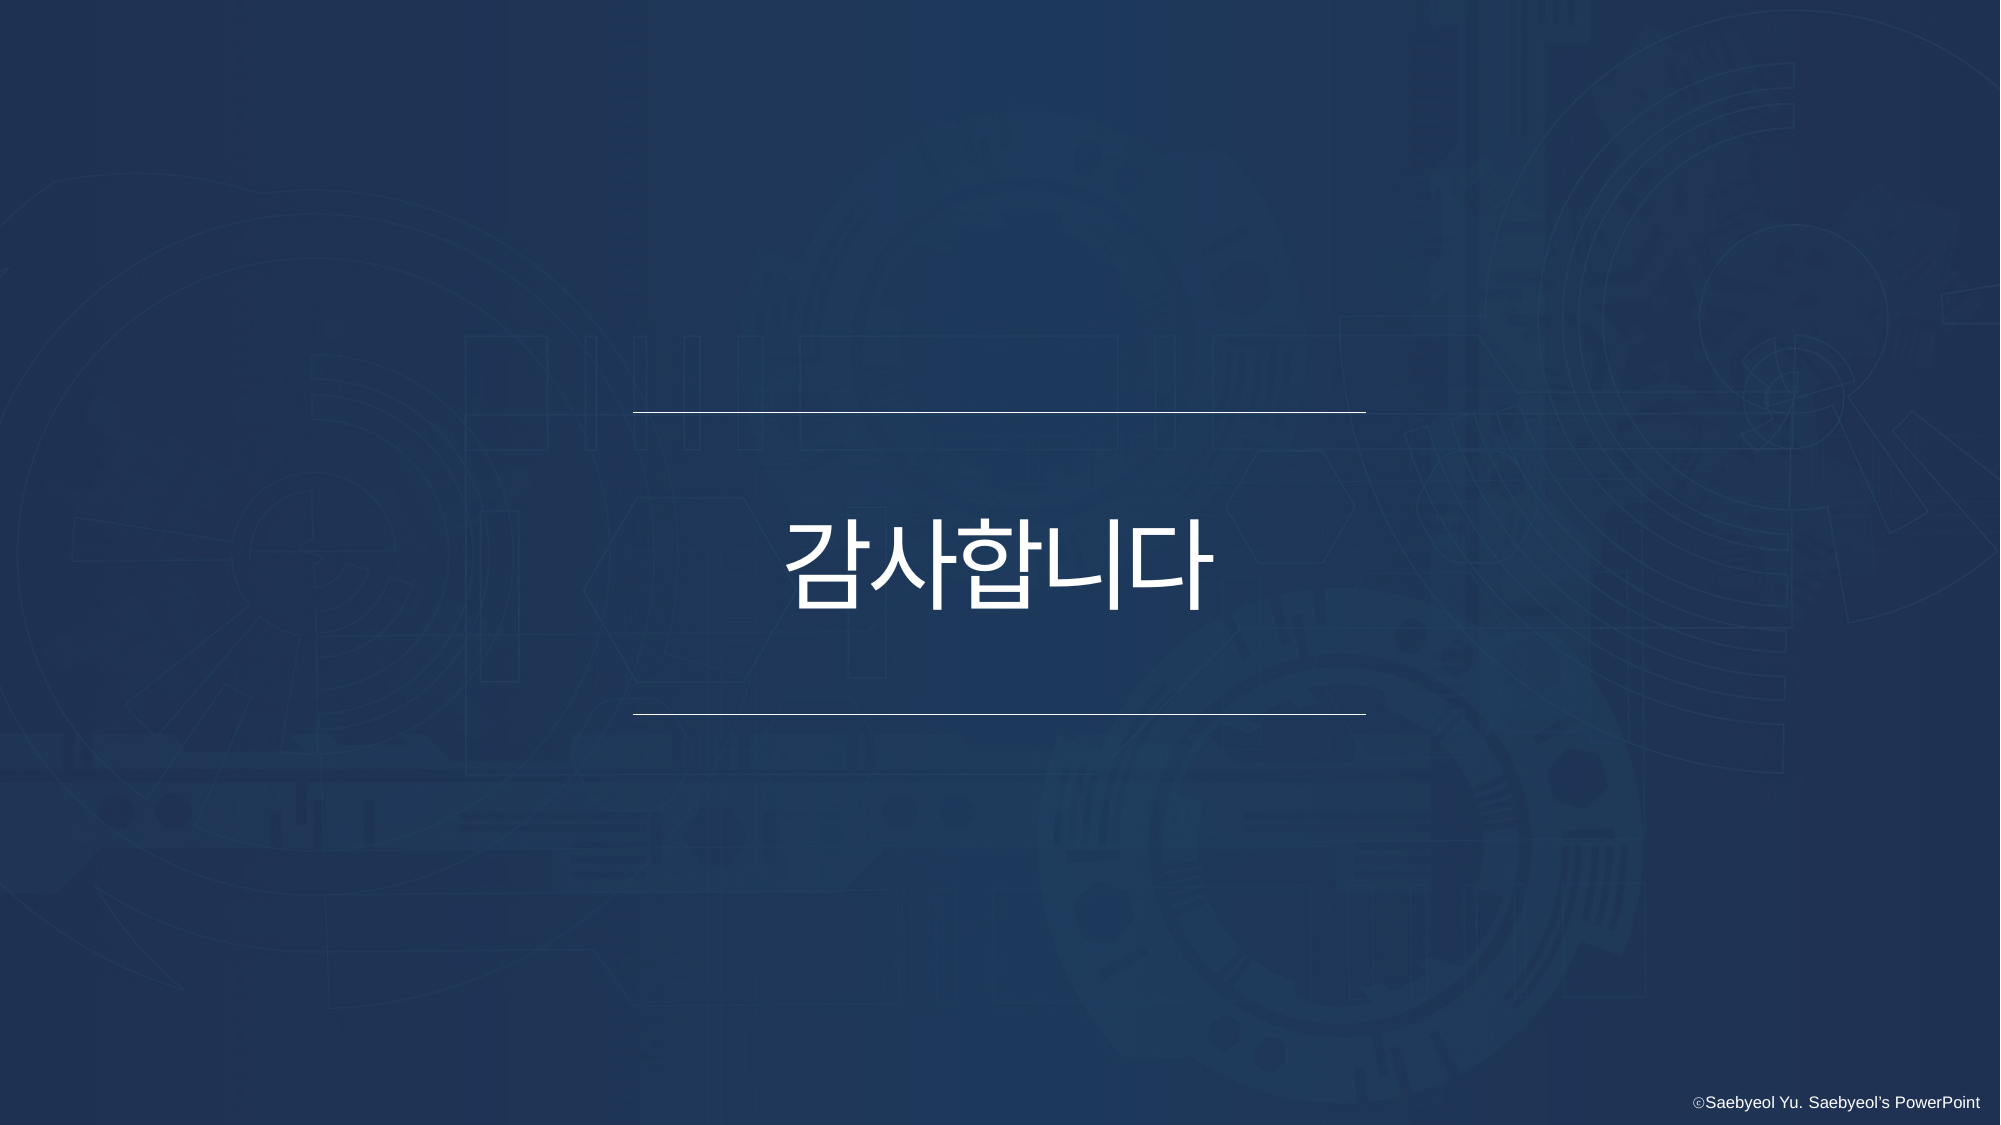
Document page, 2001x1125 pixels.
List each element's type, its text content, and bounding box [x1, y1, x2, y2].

text_box 감사합니다 [767, 495, 1232, 631]
